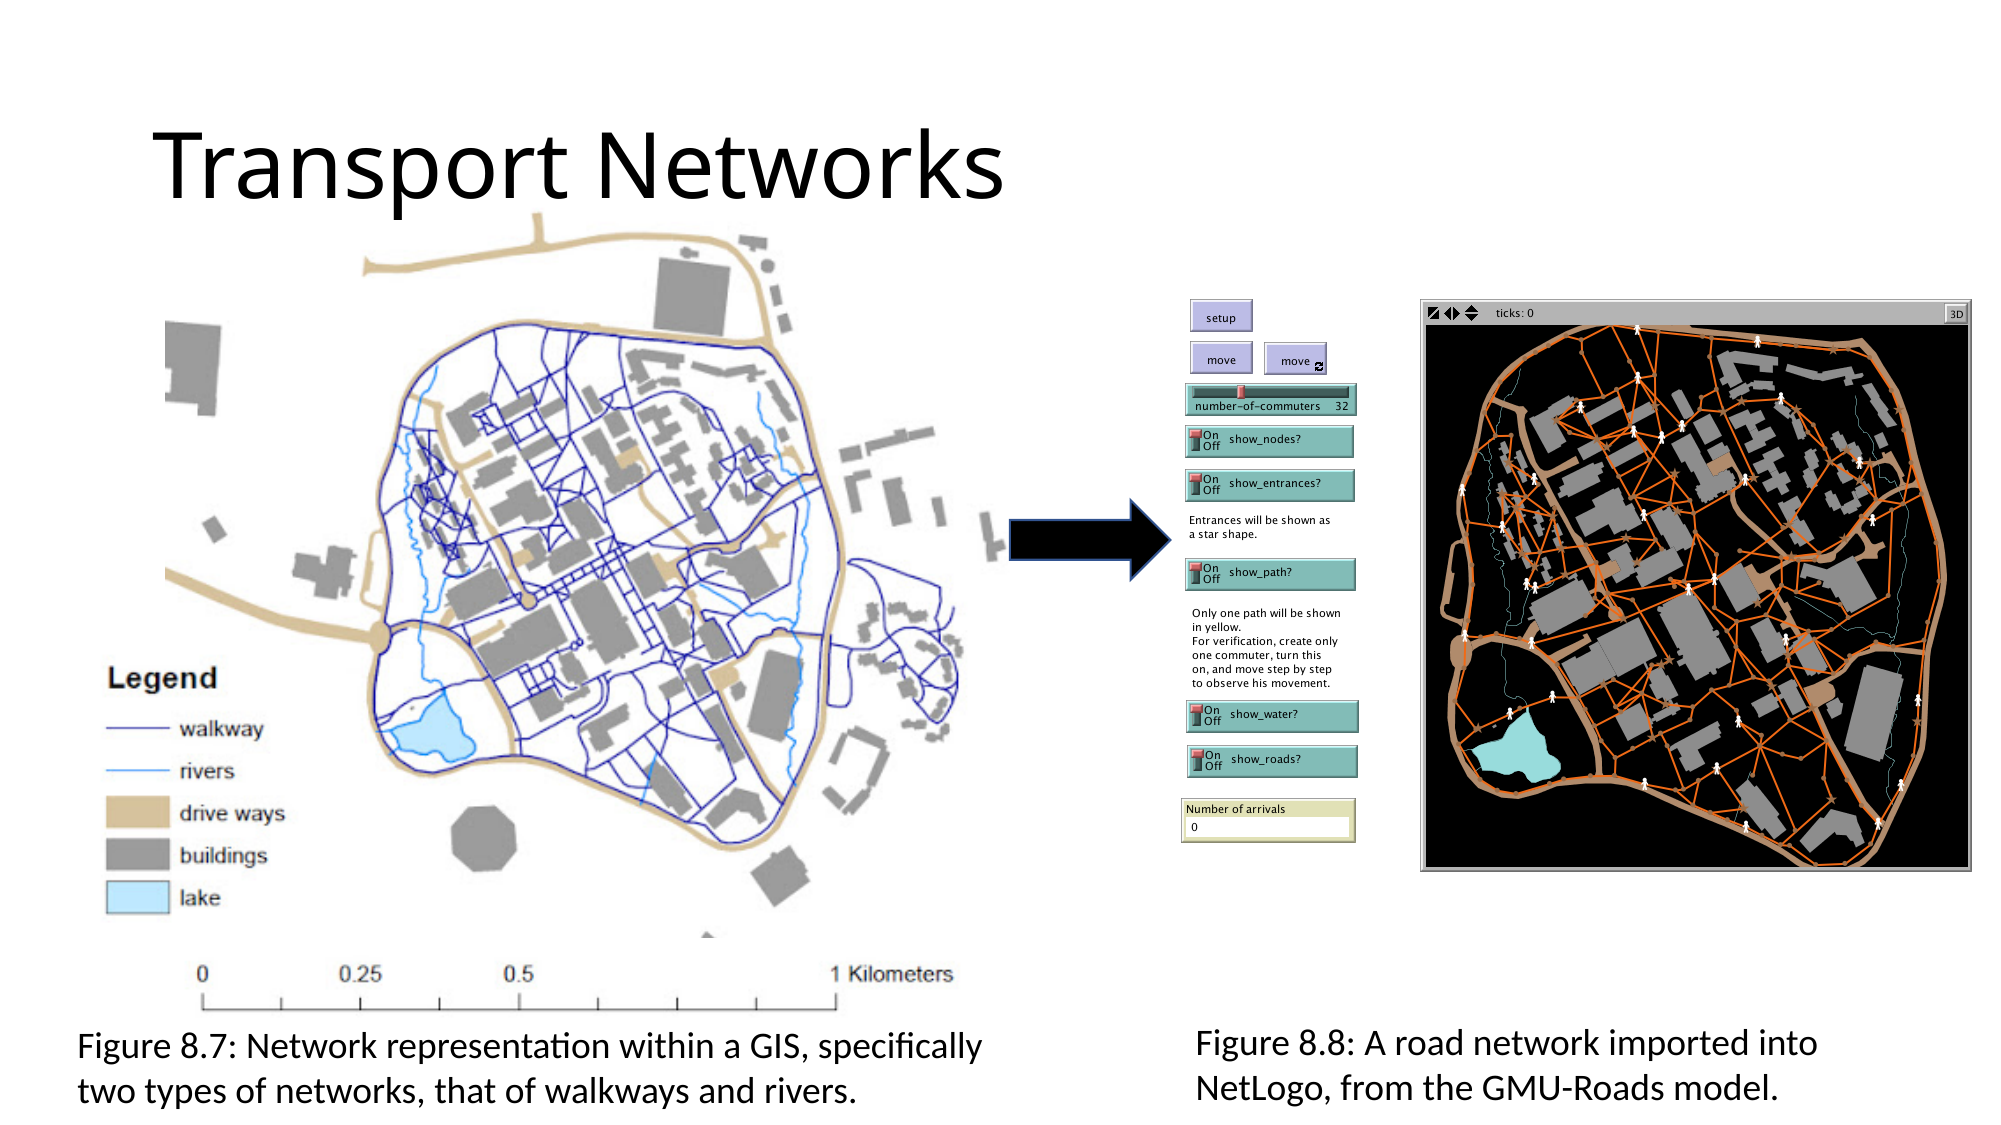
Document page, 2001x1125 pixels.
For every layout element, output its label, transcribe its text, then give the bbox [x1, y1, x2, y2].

text_box Figure 8.8: A road network imported into NetLogo, from the GMU-Roads model. [1180, 1010, 1897, 1116]
text_box Figure 8.7: Network representation within a GIS, specifically two types of networks, that of walkways and rivers. [62, 1013, 1026, 1119]
picture [45, 647, 1002, 1026]
picture [1180, 293, 1982, 881]
title Transport Networks [137, 59, 1863, 278]
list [164, 152, 1052, 978]
text_box [1052, 497, 1172, 583]
